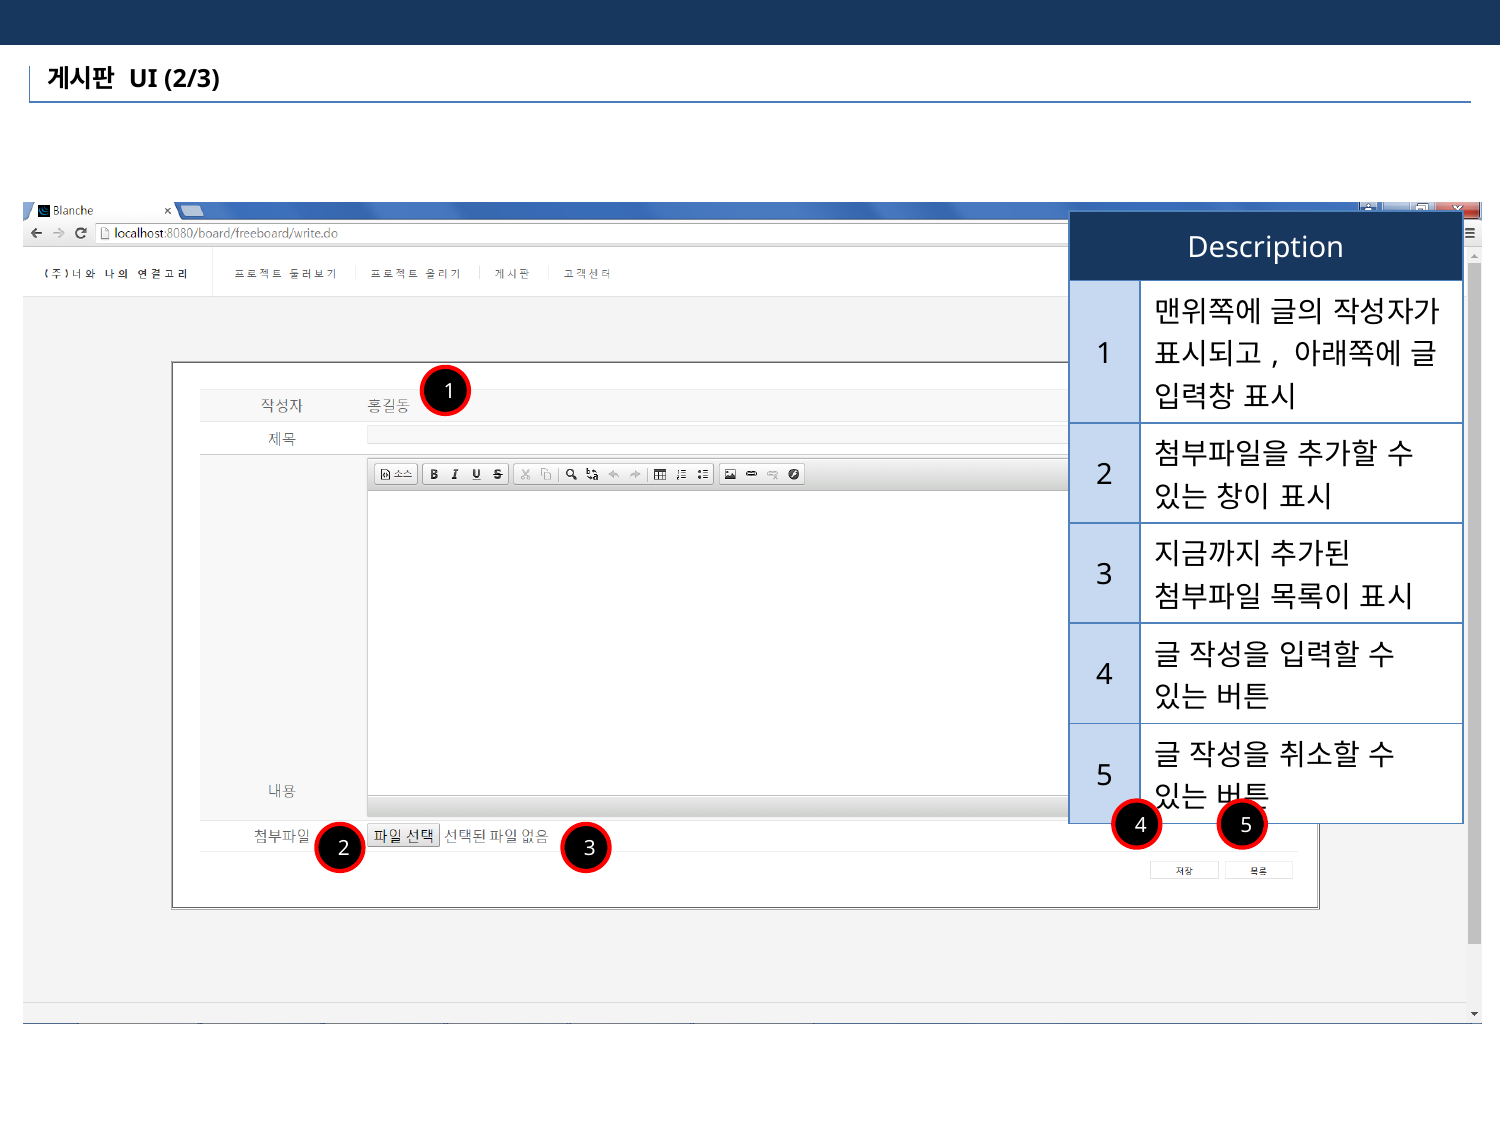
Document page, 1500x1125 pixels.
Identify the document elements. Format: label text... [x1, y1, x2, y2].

picture [23, 202, 1483, 1024]
text_box 게시판 UI (2/3) [32, 54, 235, 100]
text_box [0, 0, 1500, 45]
